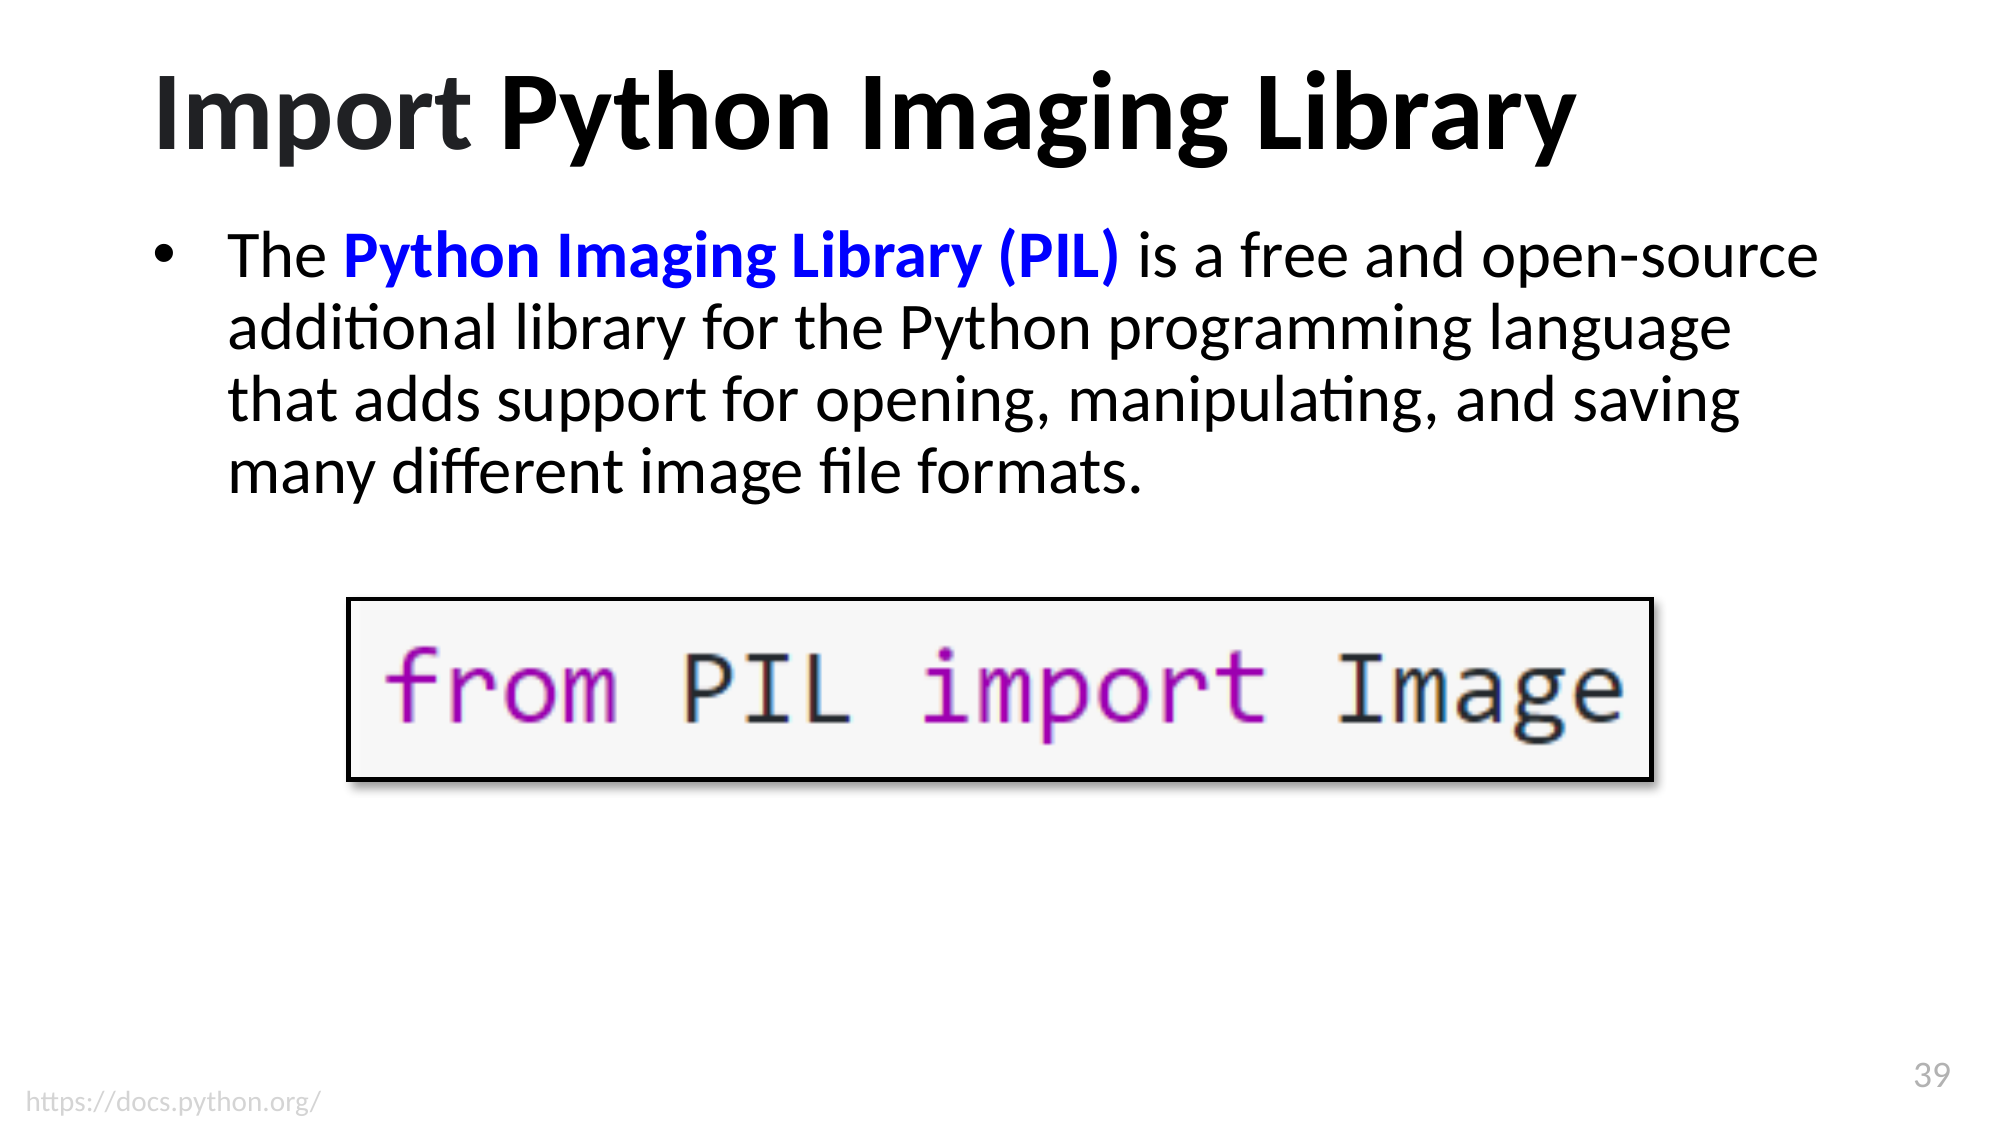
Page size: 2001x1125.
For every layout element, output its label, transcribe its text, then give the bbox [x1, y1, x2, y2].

slide_number 39 [1824, 1042, 1967, 1103]
list The Python Imaging Library (PIL) is a free and open-source additional library for the Python programming language that adds support for opening, manipulating, and saving many different image file formats. [137, 212, 1863, 979]
text_box https://docs.python.org/ [4, 1074, 337, 1125]
text_box [165, 271, 1891, 632]
title Import Python Imaging Library [137, 28, 1863, 199]
picture [351, 601, 1649, 778]
